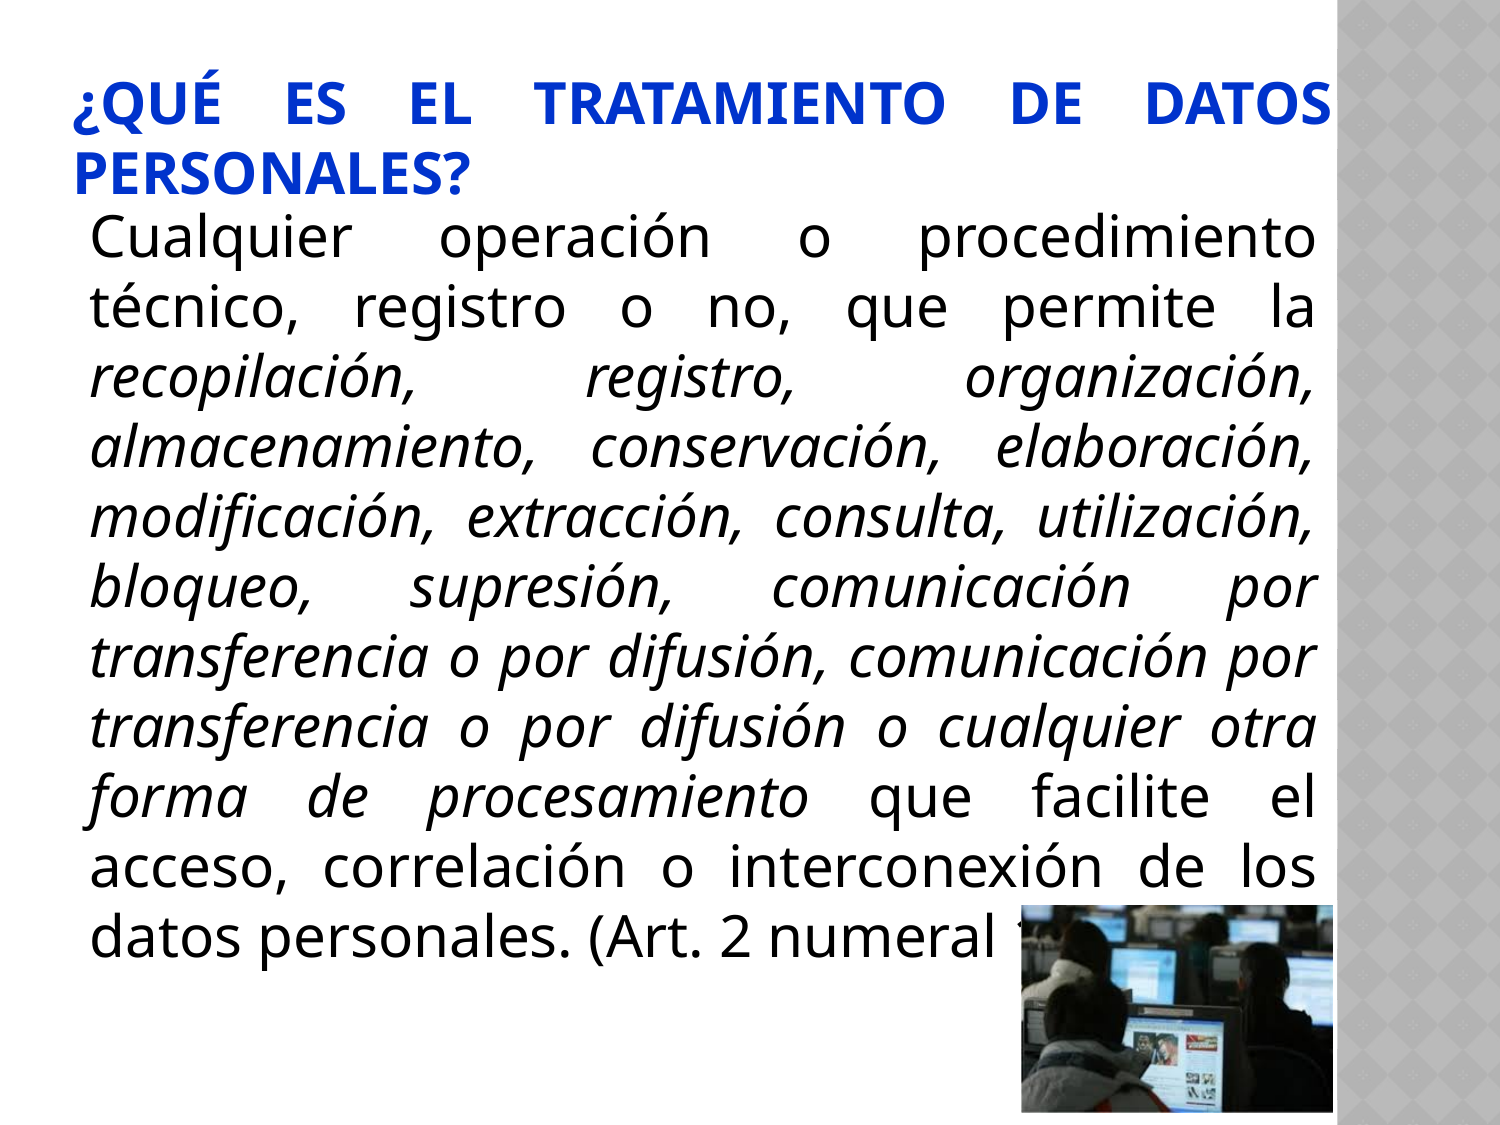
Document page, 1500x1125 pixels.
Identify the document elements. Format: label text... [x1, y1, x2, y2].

list Cualquier operación o procedimiento técnico, registro o no, que permite la recopilación, registro, organización, almacenamiento, conservación, elaboración, modificación, extracción, consulta, utilización, bloqueo, supresión, comunicación por transferencia o por difusión, comunicación por transferencia o por difusión o cualquier otra forma de procesamiento que facilite el acceso, correlación o interconexión de los datos personales. (Art. 2 numeral 17). [75, 191, 1333, 977]
title ¿Qué es el tratamiento de Datos personales? [64, 54, 1340, 207]
picture [1021, 905, 1333, 1113]
